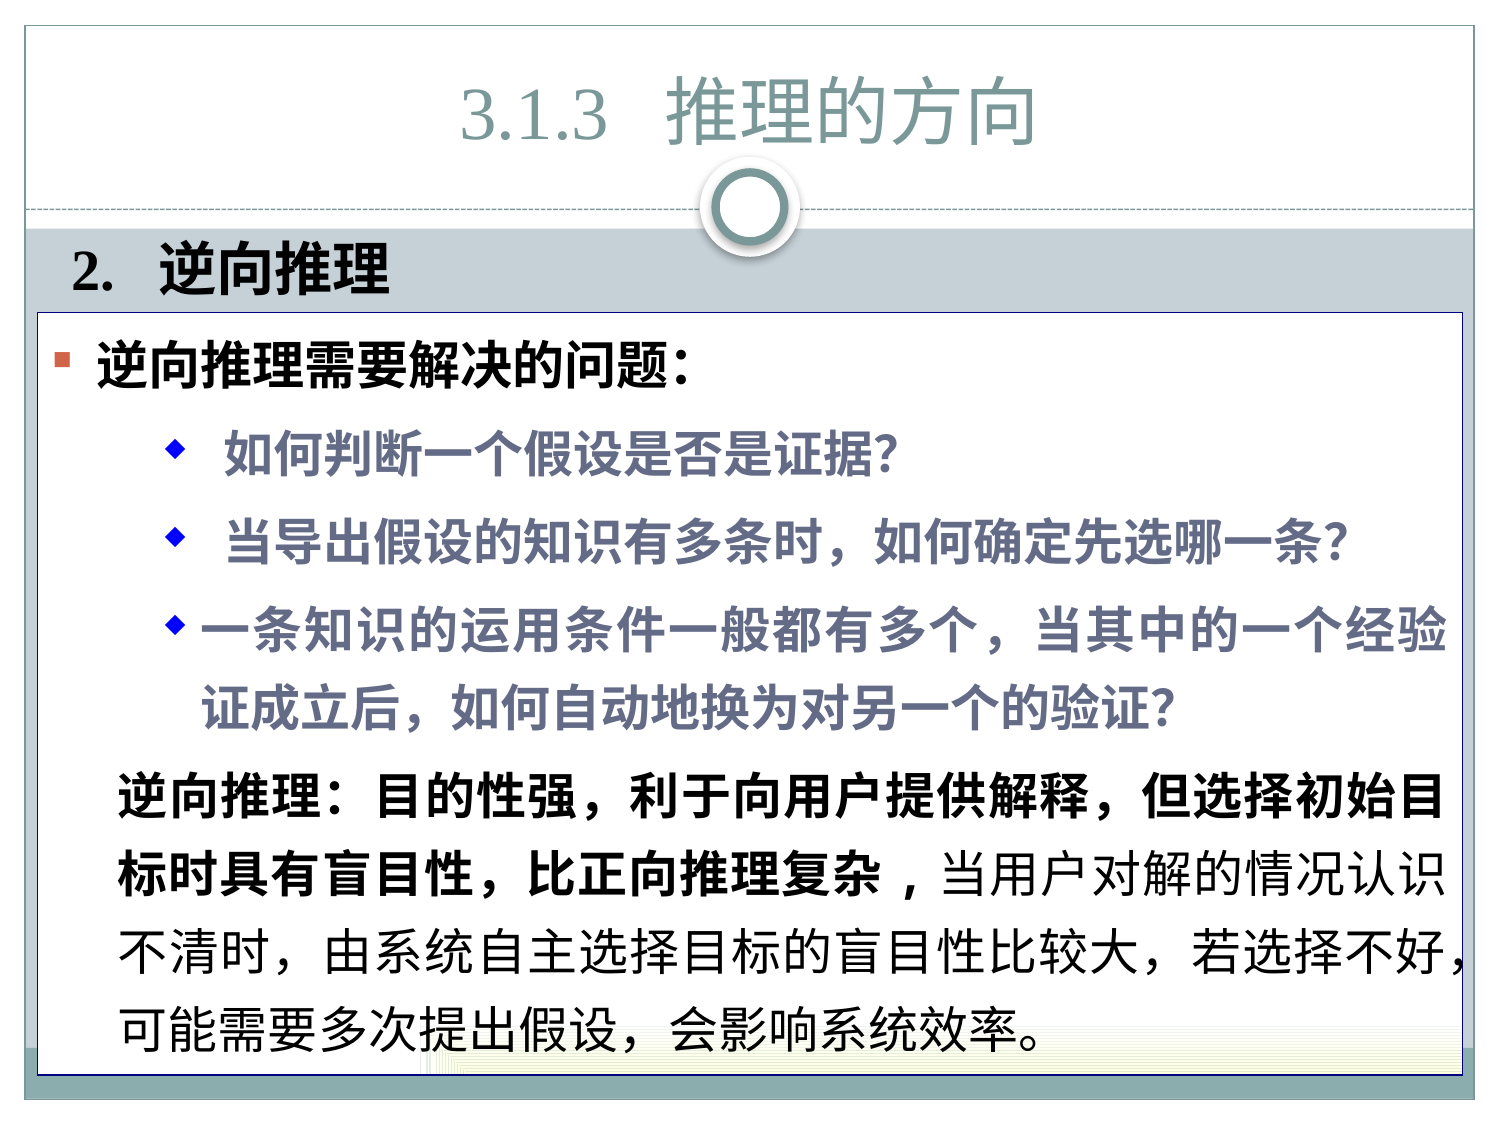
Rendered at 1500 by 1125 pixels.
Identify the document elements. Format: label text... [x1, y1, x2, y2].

slide_number [715, 168, 791, 241]
text_box 2. 逆向推理 [56, 224, 406, 310]
title 3.1.3 推理的方向 [49, 37, 1450, 163]
list 逆向推理需要解决的问题： 如何判断一个假设是否是证据？ 当导出假设的知识有多条时，如何确定先选哪一条？ 一条知识的运用条件一般都有多个，当其中的一个经验证成立后，如何自动地换为对另一个的验证？ 逆向推理：目的性强，利于向用户提供解释，但选择初始目标时具有盲目性，比正向推理复杂,当用户对解的情况认识不清时，由系统自主选择目标的盲目性比较大，若选择不好，可能需要多次提出假设，会影响系统效率。 [37, 312, 1463, 1076]
